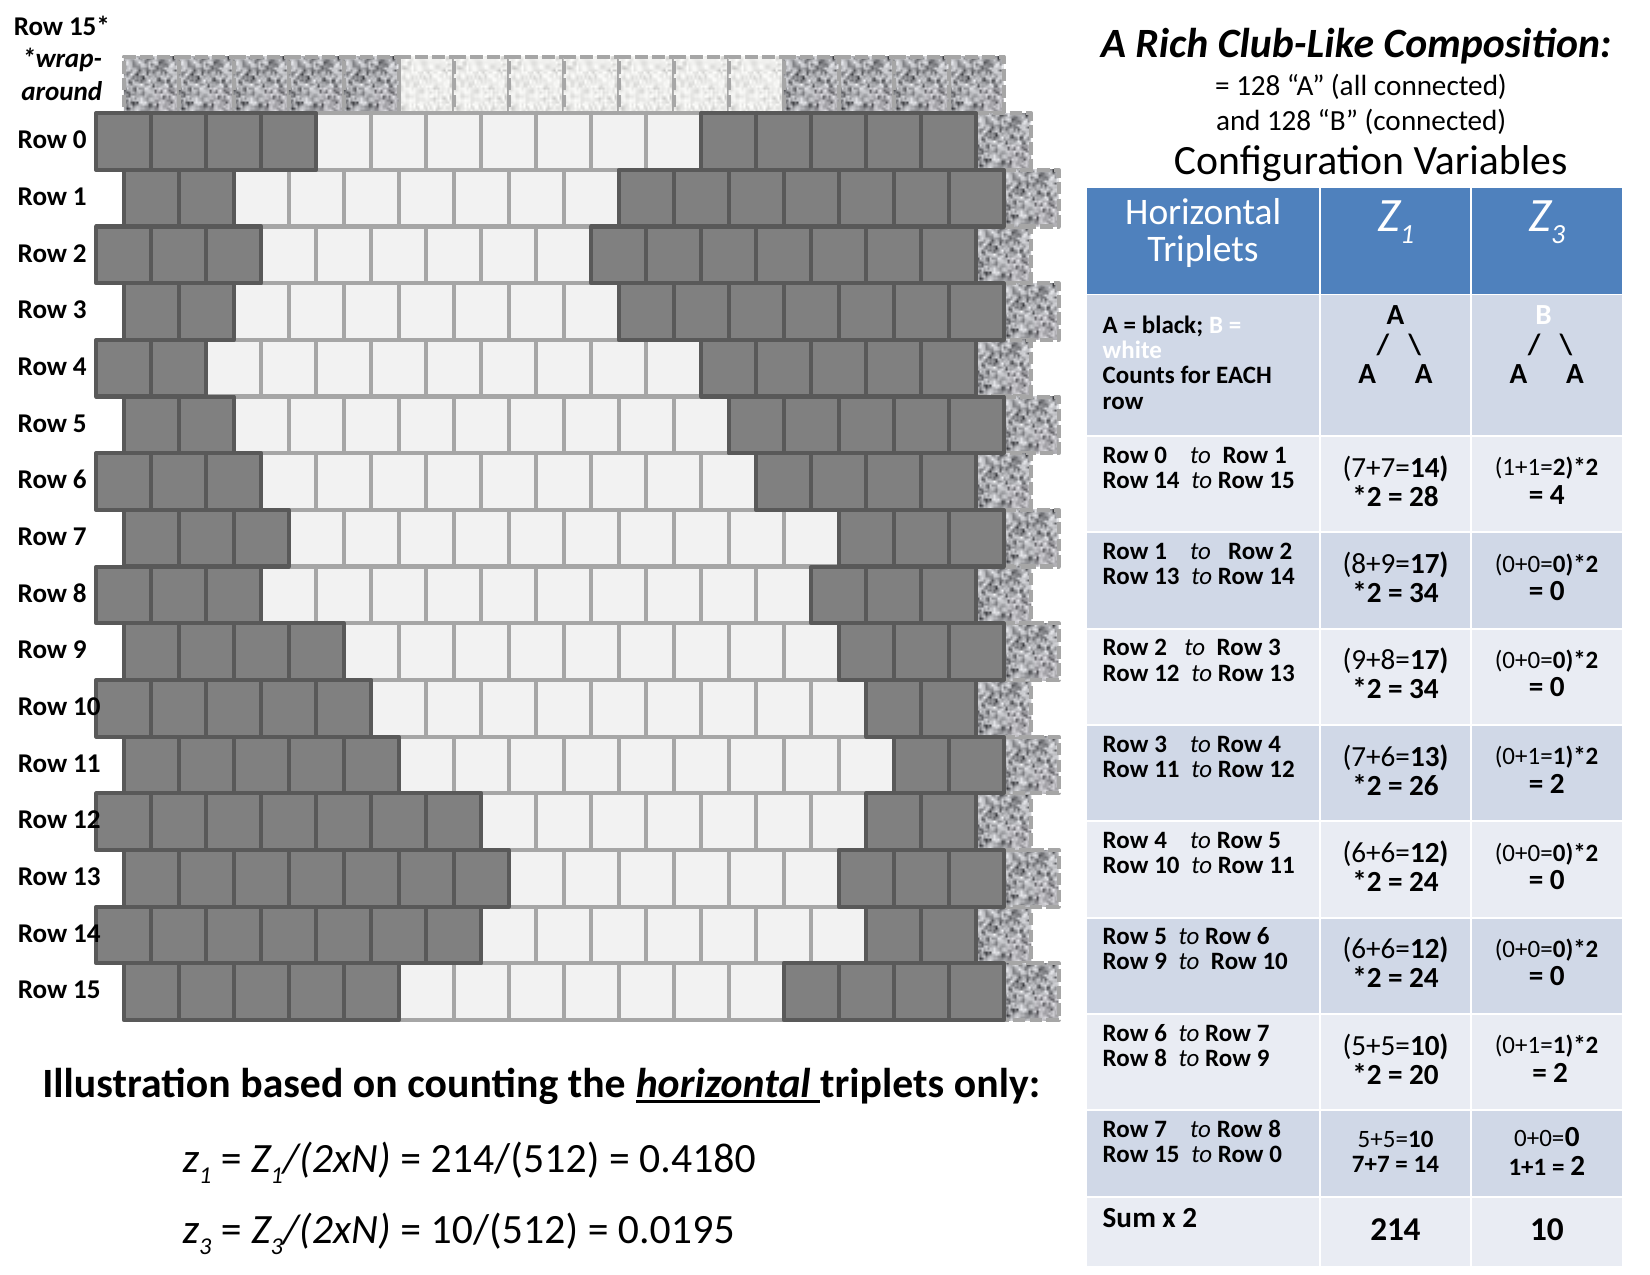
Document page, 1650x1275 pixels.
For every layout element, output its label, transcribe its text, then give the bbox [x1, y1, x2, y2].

text_box Configuration Variables [1157, 125, 1594, 187]
table_cell Row 7 to Row 8 Row 15 to Row 0 [1087, 1111, 1319, 1196]
table_cell (5+5=10) *2 = 20 [1321, 1015, 1470, 1109]
text_box Row 7 [1, 509, 90, 560]
table_cell 0+0=0 1+1 = 2 [1472, 1111, 1622, 1196]
text_box Row 3 [1, 283, 90, 333]
table_cell Row 1 to Row 2 Row 13 to Row 14 [1087, 533, 1319, 628]
text_box Row 0 [1, 114, 90, 163]
table_cell (7+7=14) *2 = 28 [1321, 437, 1470, 531]
table_cell (6+6=12) *2 = 24 [1321, 822, 1470, 917]
text_box Row 13 [1, 849, 90, 899]
table_cell B / \ A A [1472, 295, 1622, 435]
table_header Z3 [1472, 188, 1622, 294]
text_box Row 1 [1, 169, 90, 220]
table_cell (1+1=2)*2 = 4 [1472, 437, 1622, 531]
text_box A Rich Club-Like Composition: = 128 “A” (all connected) and 128 “B” (connected) [1084, 7, 1639, 145]
table_cell (0+1=1)*2 = 2 [1472, 726, 1622, 820]
text_box Row 10 [1, 679, 90, 730]
text_box Row 6 [1, 453, 90, 503]
text_box Row 8 [1, 566, 90, 616]
table_cell (0+1=1)*2 = 2 [1472, 1015, 1622, 1109]
text_box Row 9 [1, 623, 90, 673]
table_header Horizontal Triplets [1087, 188, 1319, 294]
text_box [95, 56, 1059, 1021]
text_box Row 4 [1, 339, 90, 389]
table_cell (6+6=12) *2 = 24 [1321, 919, 1470, 1013]
table_cell (0+0=0)*2 = 0 [1472, 533, 1622, 628]
text_box Row 15 [1, 963, 90, 1013]
text_box z3 = Z3/(2xN) = 10/(512) = 0.0195 [166, 1193, 762, 1268]
table_cell 214 [1321, 1198, 1470, 1266]
table_cell A = black; B = white Counts for EACH row [1087, 295, 1319, 435]
text_box Row 5 [1, 396, 90, 446]
table_cell Row 0 to Row 1 Row 14 to Row 15 [1087, 437, 1319, 531]
text_box Row 2 [1, 226, 90, 276]
text_box Row 11 [1, 736, 90, 786]
text_box Row 12 [1, 793, 90, 843]
text_box Illustration based on counting the horizontal triplets only: [27, 1048, 1059, 1114]
table_cell (0+0=0)*2 = 0 [1472, 630, 1622, 724]
table_cell (7+6=13) *2 = 26 [1321, 726, 1470, 820]
table_cell Row 6 to Row 7 Row 8 to Row 9 [1087, 1015, 1319, 1109]
table_cell Row 4 to Row 5 Row 10 to Row 11 [1087, 822, 1319, 917]
table_cell A / \ A A [1321, 295, 1470, 435]
table_cell (0+0=0)*2 = 0 [1472, 919, 1622, 1013]
table_cell (0+0=0)*2 = 0 [1472, 822, 1622, 917]
table_cell Sum x 2 [1087, 1198, 1319, 1266]
text_box z1 = Z1/(2xN) = 214/(512) = 0.4180 [165, 1122, 783, 1197]
table_cell Row 3 to Row 4 Row 11 to Row 12 [1087, 726, 1319, 820]
table_cell 5+5=10 7+7 = 14 [1321, 1111, 1470, 1196]
table_cell 10 [1472, 1198, 1622, 1266]
text_box Row 14 [1, 906, 90, 956]
table_header Z1 [1321, 188, 1470, 294]
table_cell Row 5 to Row 6 Row 9 to Row 10 [1087, 919, 1319, 1013]
table_cell (9+8=17) *2 = 34 [1321, 630, 1470, 724]
table_cell (8+9=17) *2 = 34 [1321, 533, 1470, 628]
text_box Row 15* *wrap-around [0, 0, 138, 114]
table_cell Row 2 to Row 3 Row 12 to Row 13 [1087, 630, 1319, 724]
